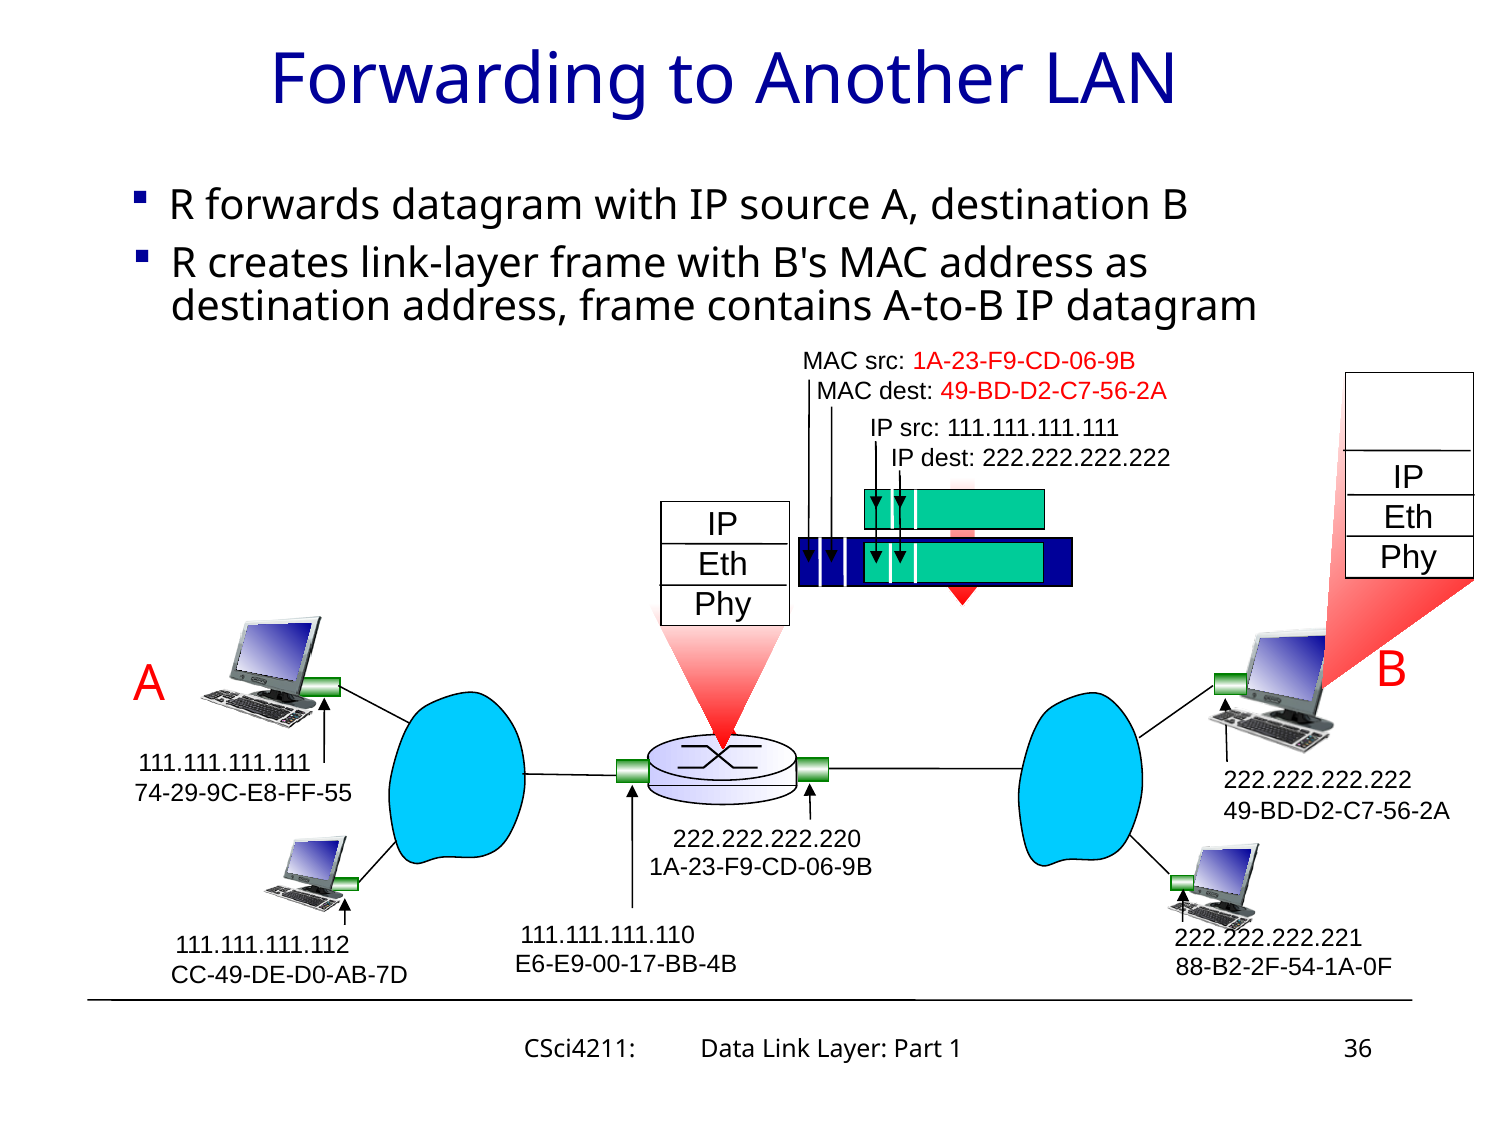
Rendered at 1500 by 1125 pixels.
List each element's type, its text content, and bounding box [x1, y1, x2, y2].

text_box Forwarding to Another LAN [87, 0, 1363, 150]
slide_number 36 [1074, 1024, 1388, 1101]
text_box R creates link-layer frame with B's MAC address as destination address, frame contains A-to-B IP datagram [117, 236, 1393, 355]
text_box R forwards datagram with IP source A, destination B [115, 177, 1391, 269]
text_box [1322, 367, 1475, 689]
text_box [648, 414, 796, 750]
footer CSci4211: Data Link Layer: Part 1 [499, 1024, 988, 1101]
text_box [785, 337, 1186, 608]
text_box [116, 610, 1466, 997]
